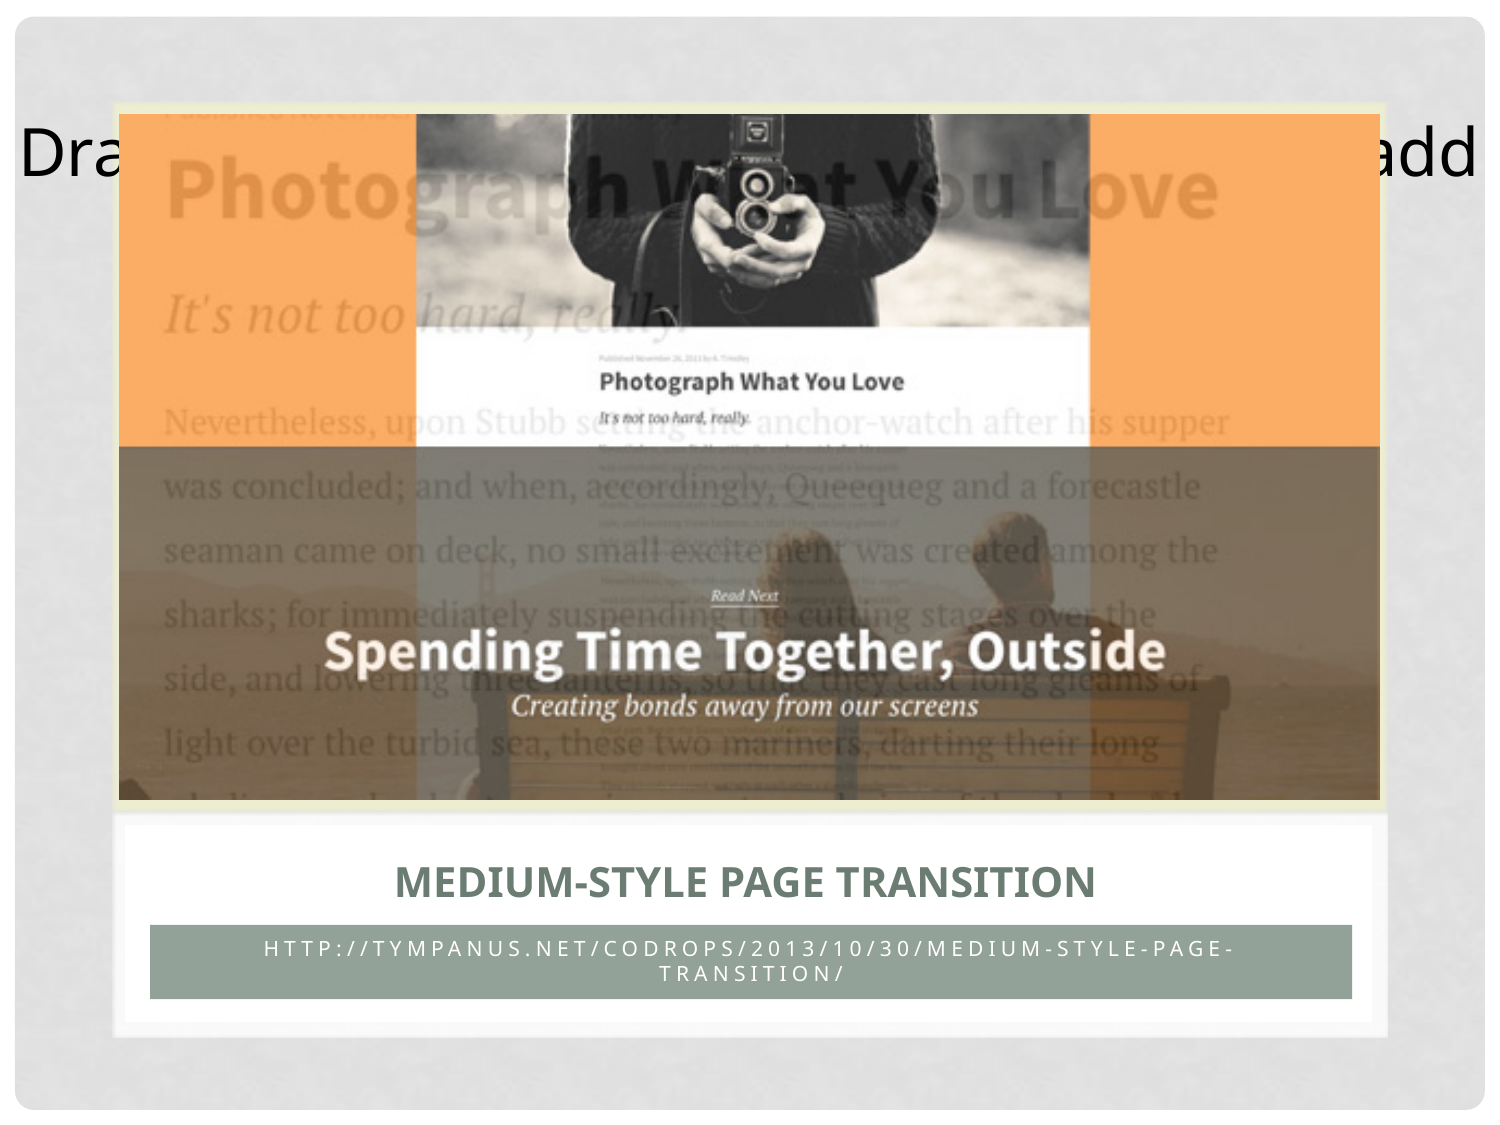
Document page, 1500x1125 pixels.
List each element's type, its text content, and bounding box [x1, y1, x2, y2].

title Medium-Style Page Transition [150, 837, 1353, 924]
picture [112, 101, 1388, 813]
list http://tympanus.net/codrops/2013/10/30/medium-style-page-transition/ [156, 927, 1346, 994]
